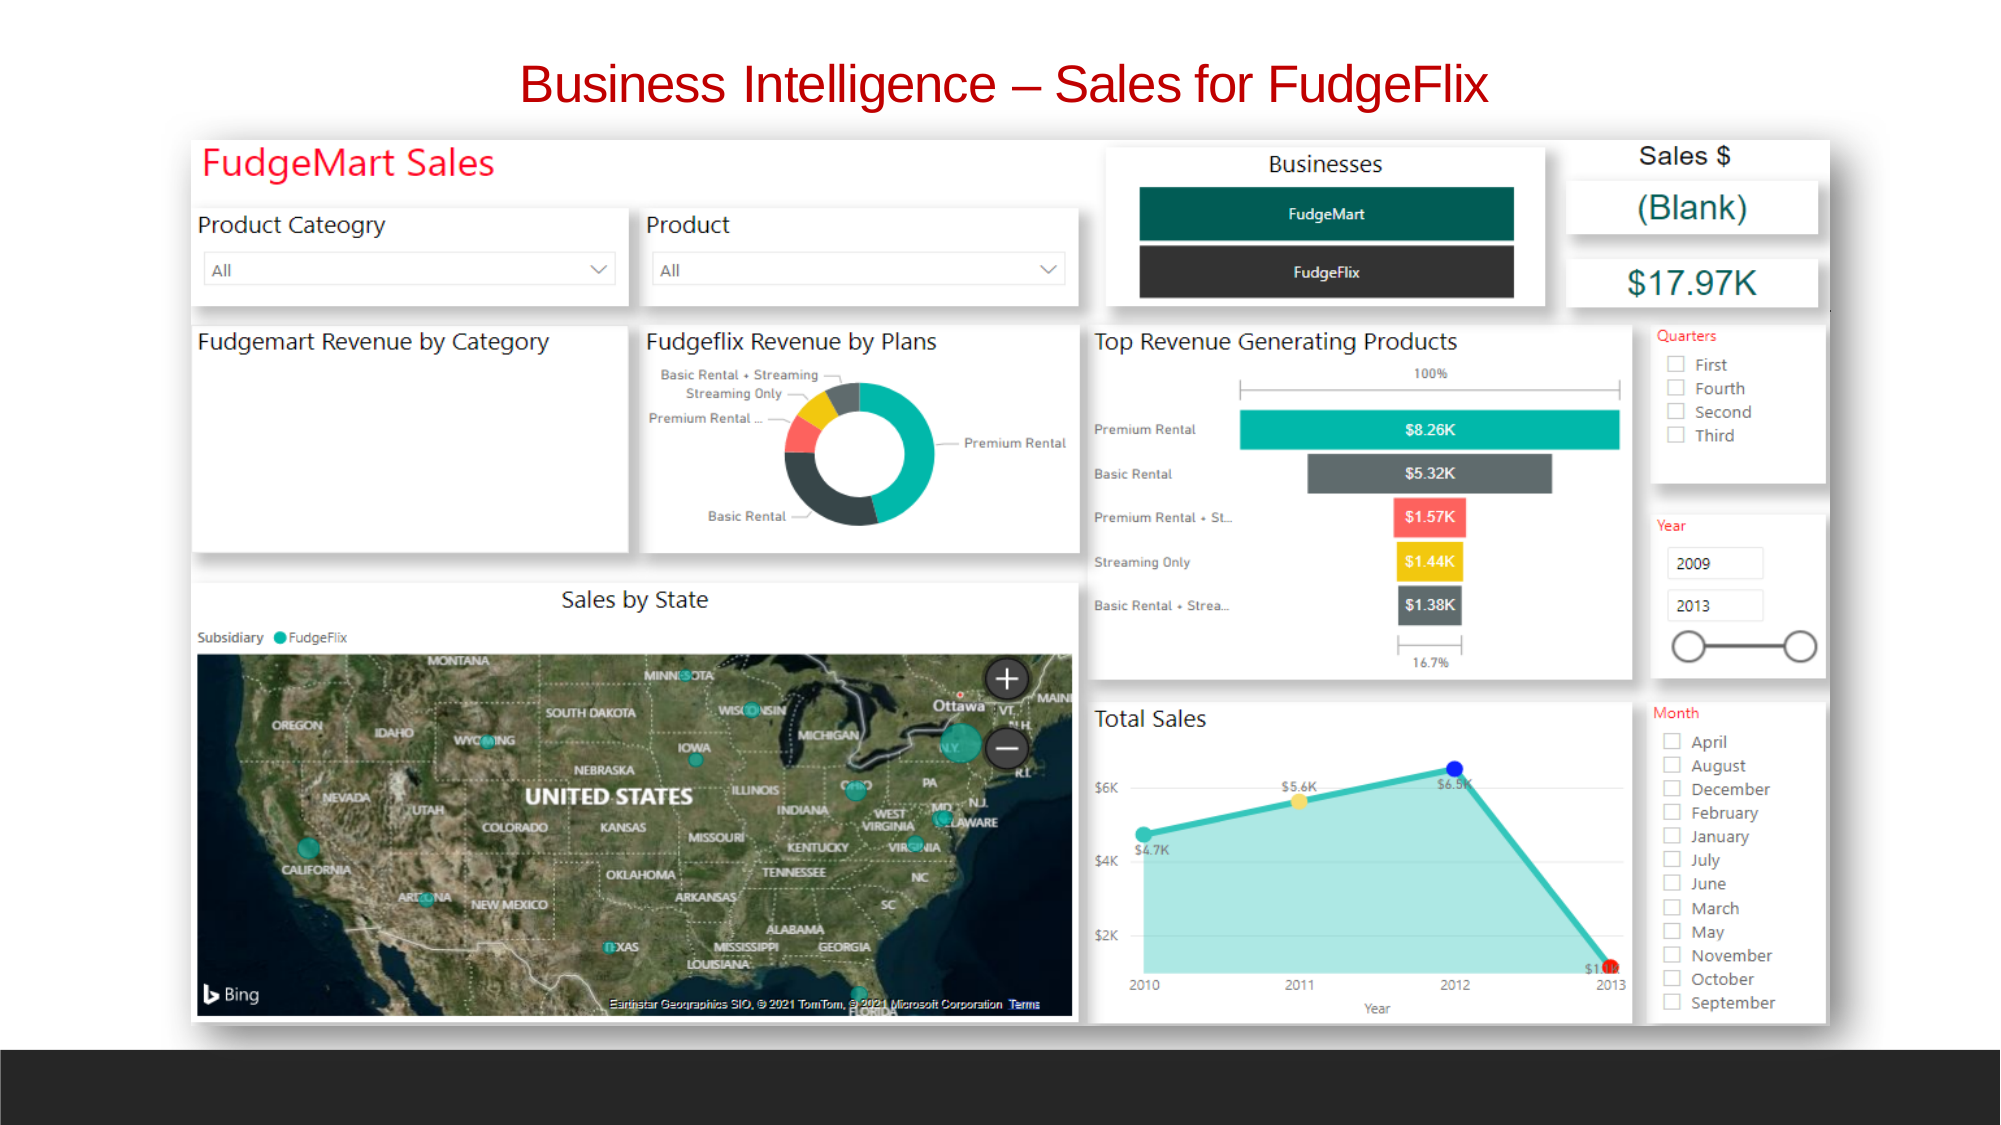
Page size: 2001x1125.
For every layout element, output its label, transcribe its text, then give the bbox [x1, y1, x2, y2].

title Business Intelligence – Sales for FudgeFlix [180, 42, 1830, 123]
picture [190, 139, 1831, 1026]
